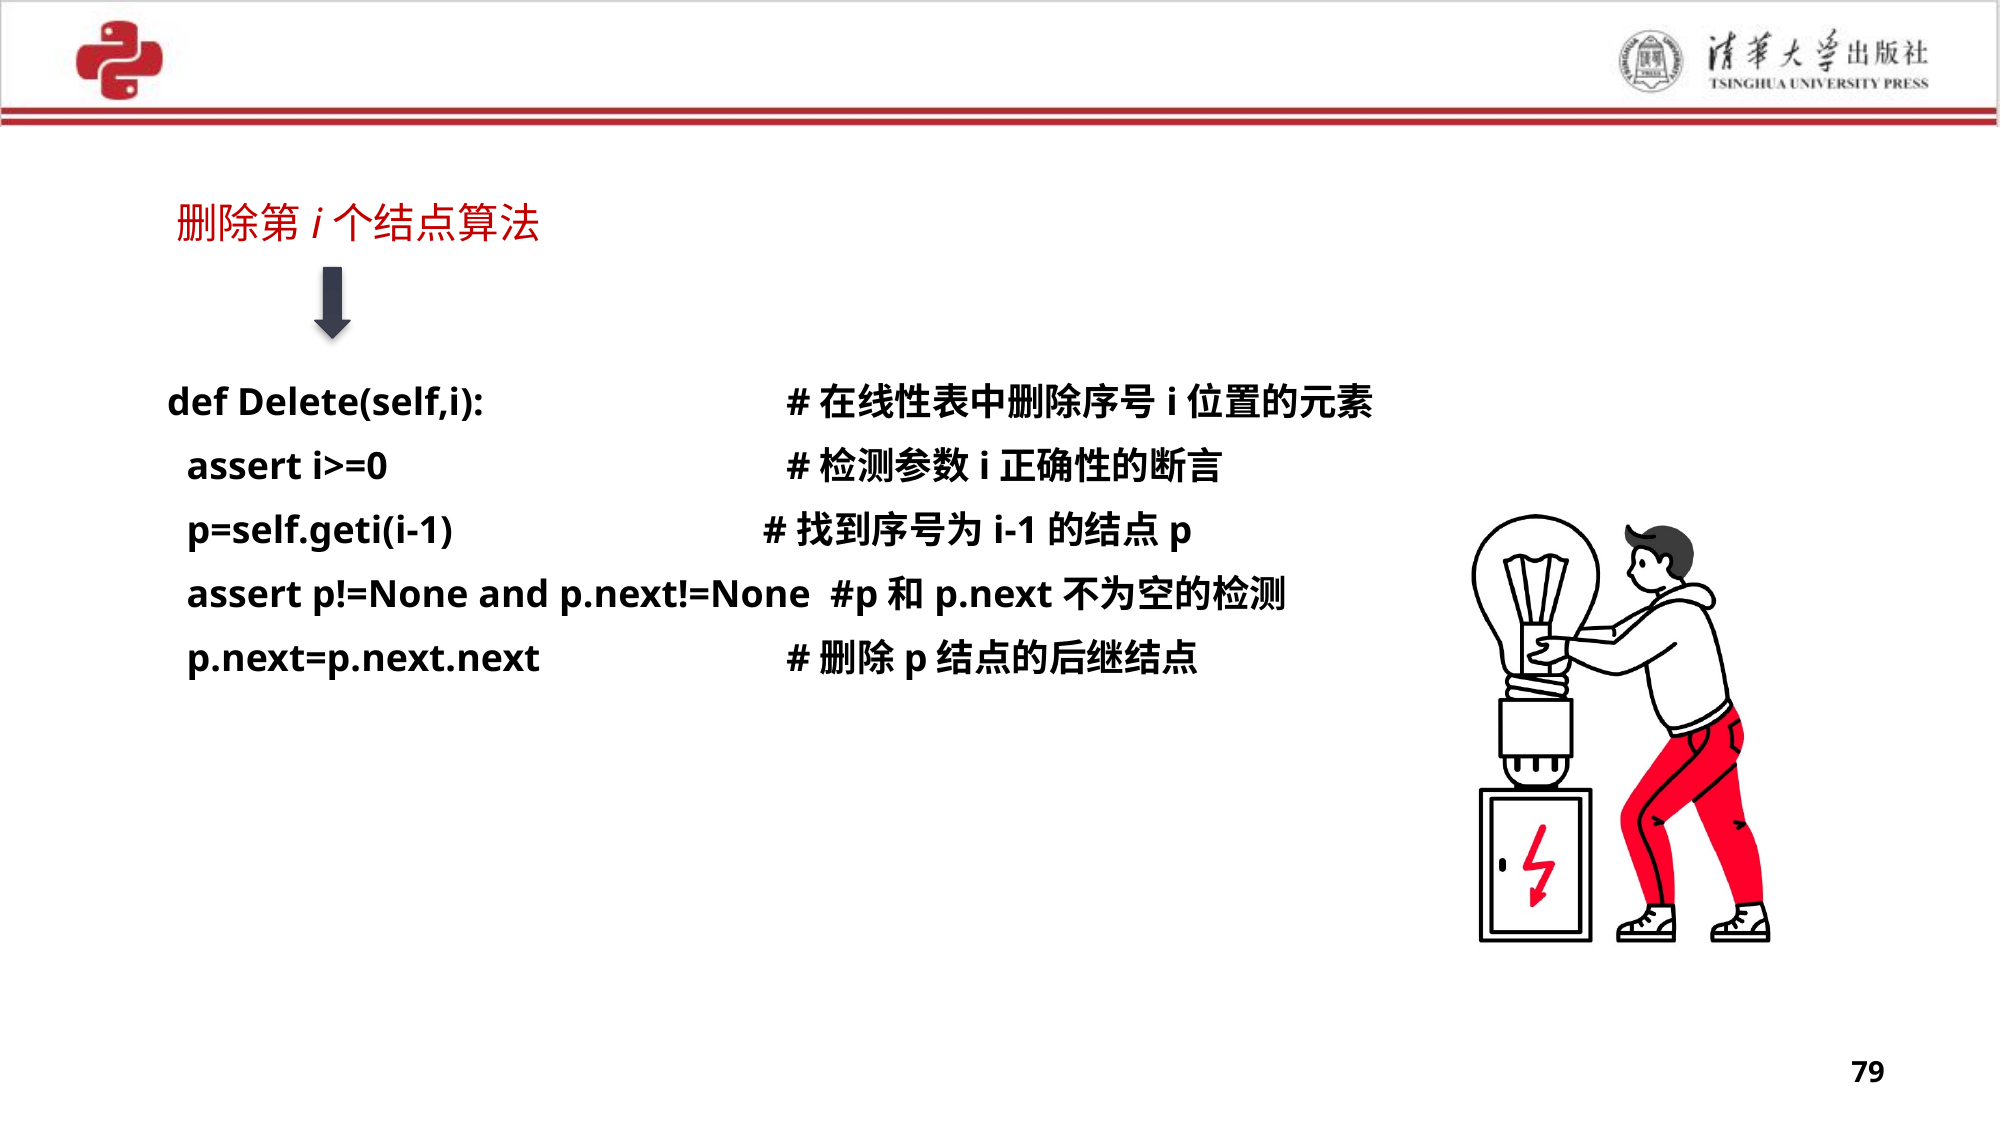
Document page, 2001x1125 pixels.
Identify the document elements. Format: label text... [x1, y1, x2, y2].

text_box def Delete(self,i): #在线性表中删除序号i位置的元素 assert i>=0 #检测参数i正确性的断言 p=self.geti(i-1) #找到序号为i-1的结点p assert p!=None and p.next!=None #p和p.next不为空的检测 p.next=p.next.next #删除p结点的后继结点 [136, 359, 1487, 698]
picture [1365, 455, 1863, 974]
text_box [314, 266, 351, 339]
text_box 删除第i个结点算法 [161, 189, 572, 255]
picture [0, 0, 2000, 127]
slide_number 79 [1433, 1042, 1900, 1103]
